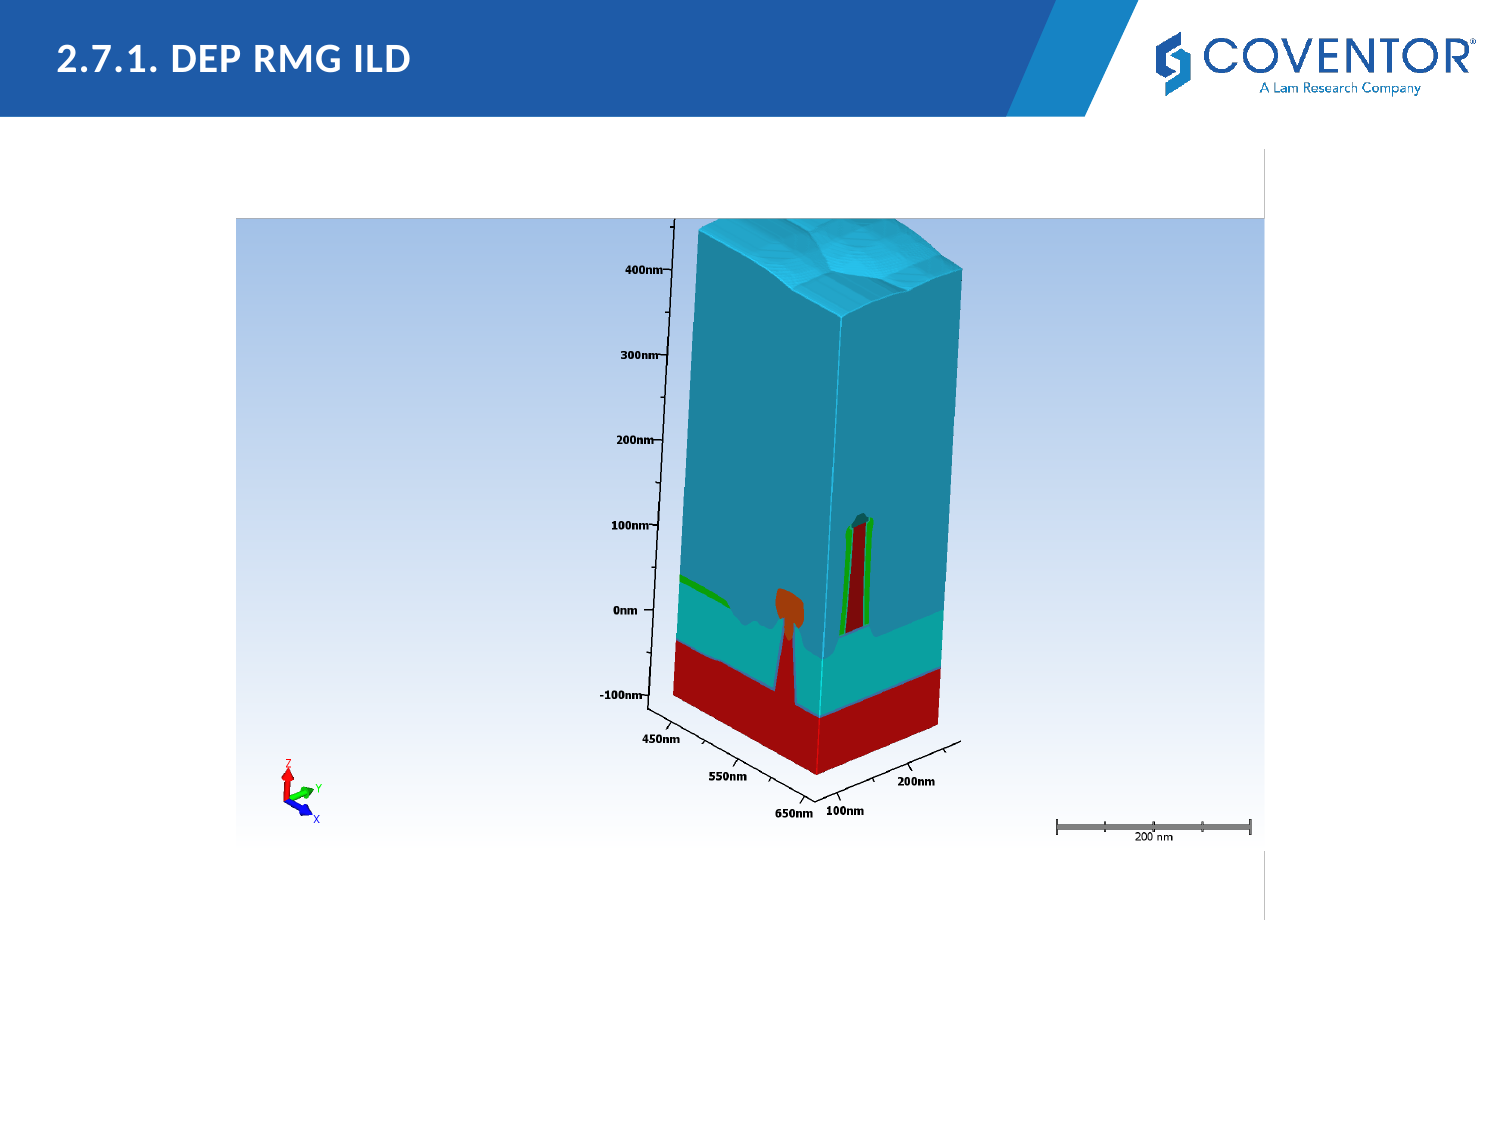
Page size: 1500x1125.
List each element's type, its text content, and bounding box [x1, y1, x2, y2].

title 2.7.1. DEP RMG ILD [41, 9, 951, 102]
picture [1144, 25, 1486, 103]
picture [41, 148, 1459, 921]
